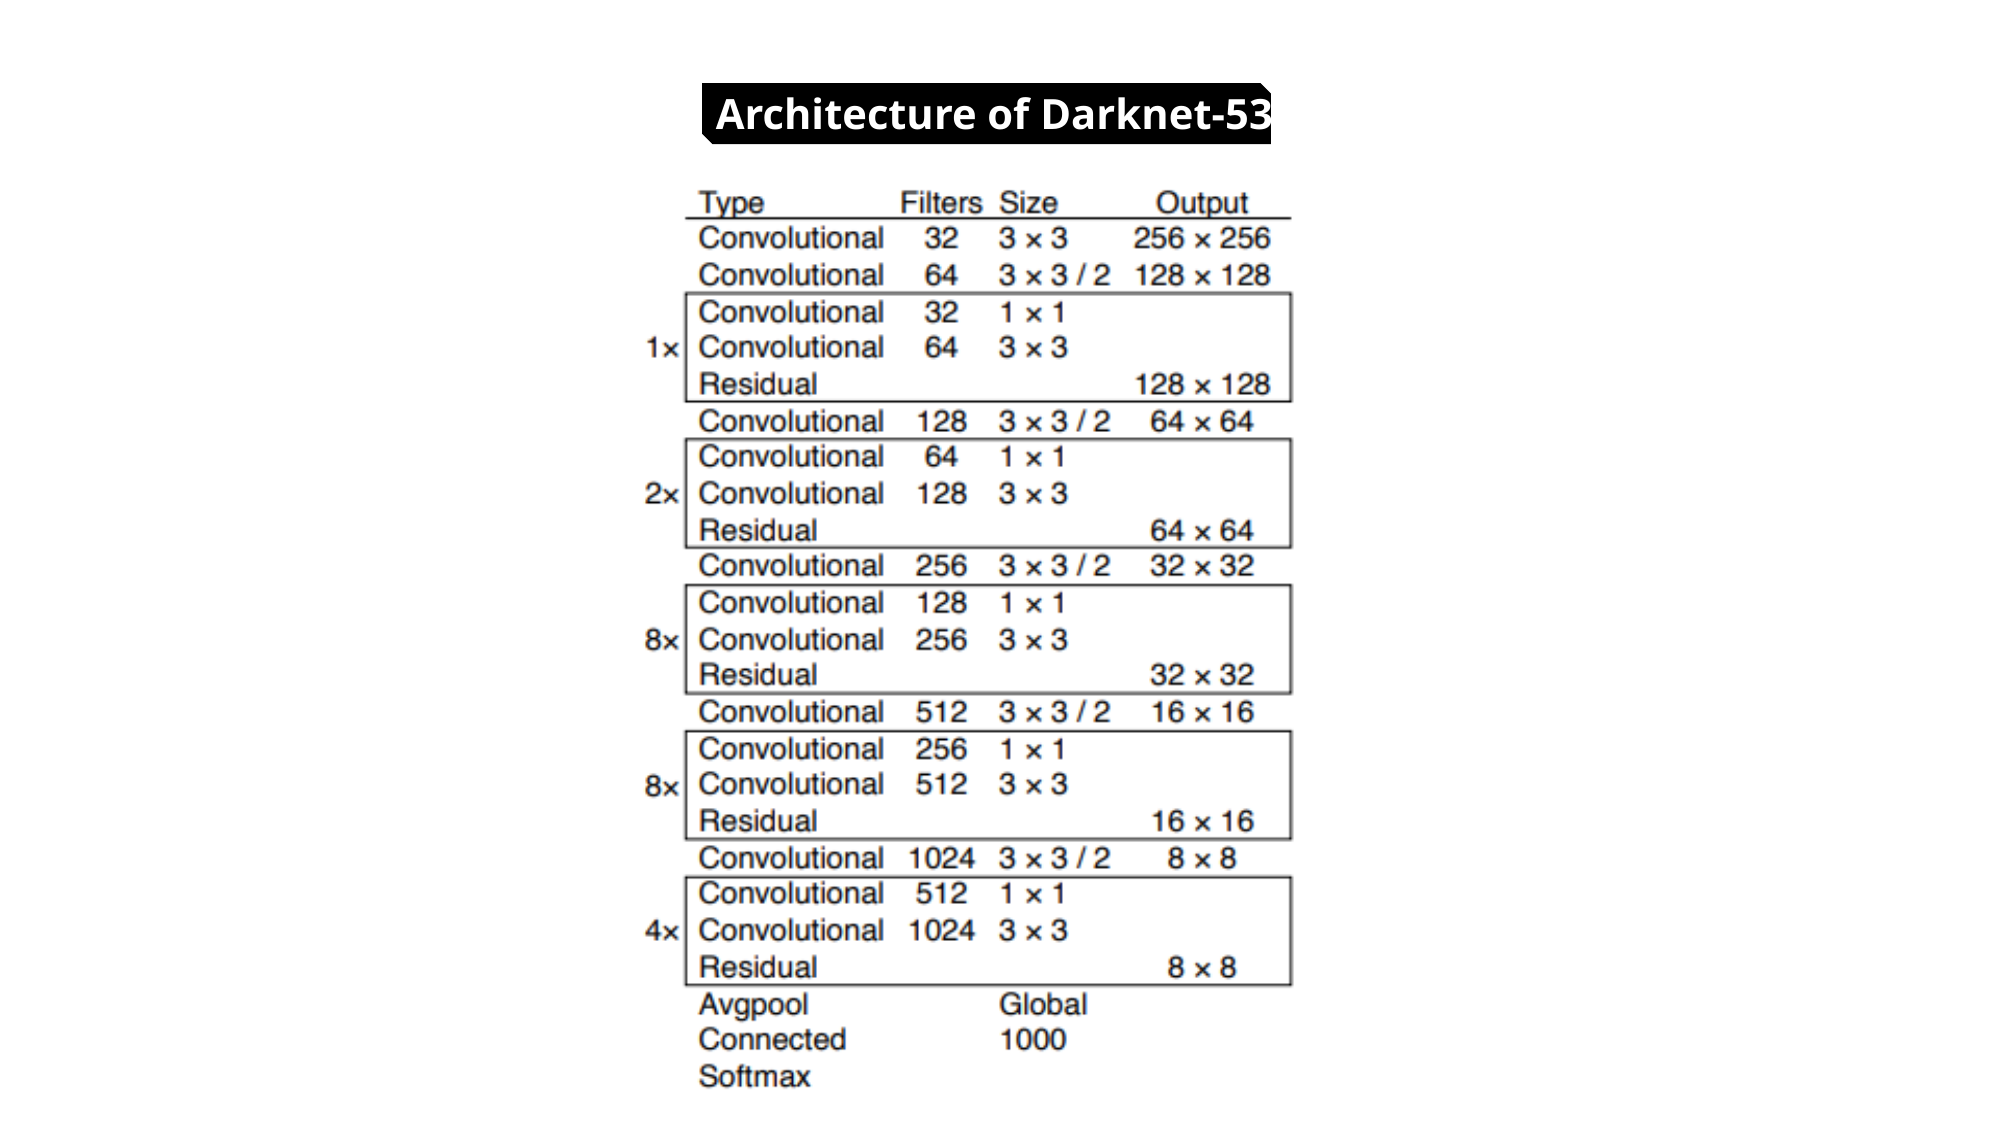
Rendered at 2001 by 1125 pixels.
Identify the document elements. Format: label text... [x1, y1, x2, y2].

text_box Architecture of Darknet-53 [701, 80, 1299, 146]
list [617, 160, 1344, 1112]
